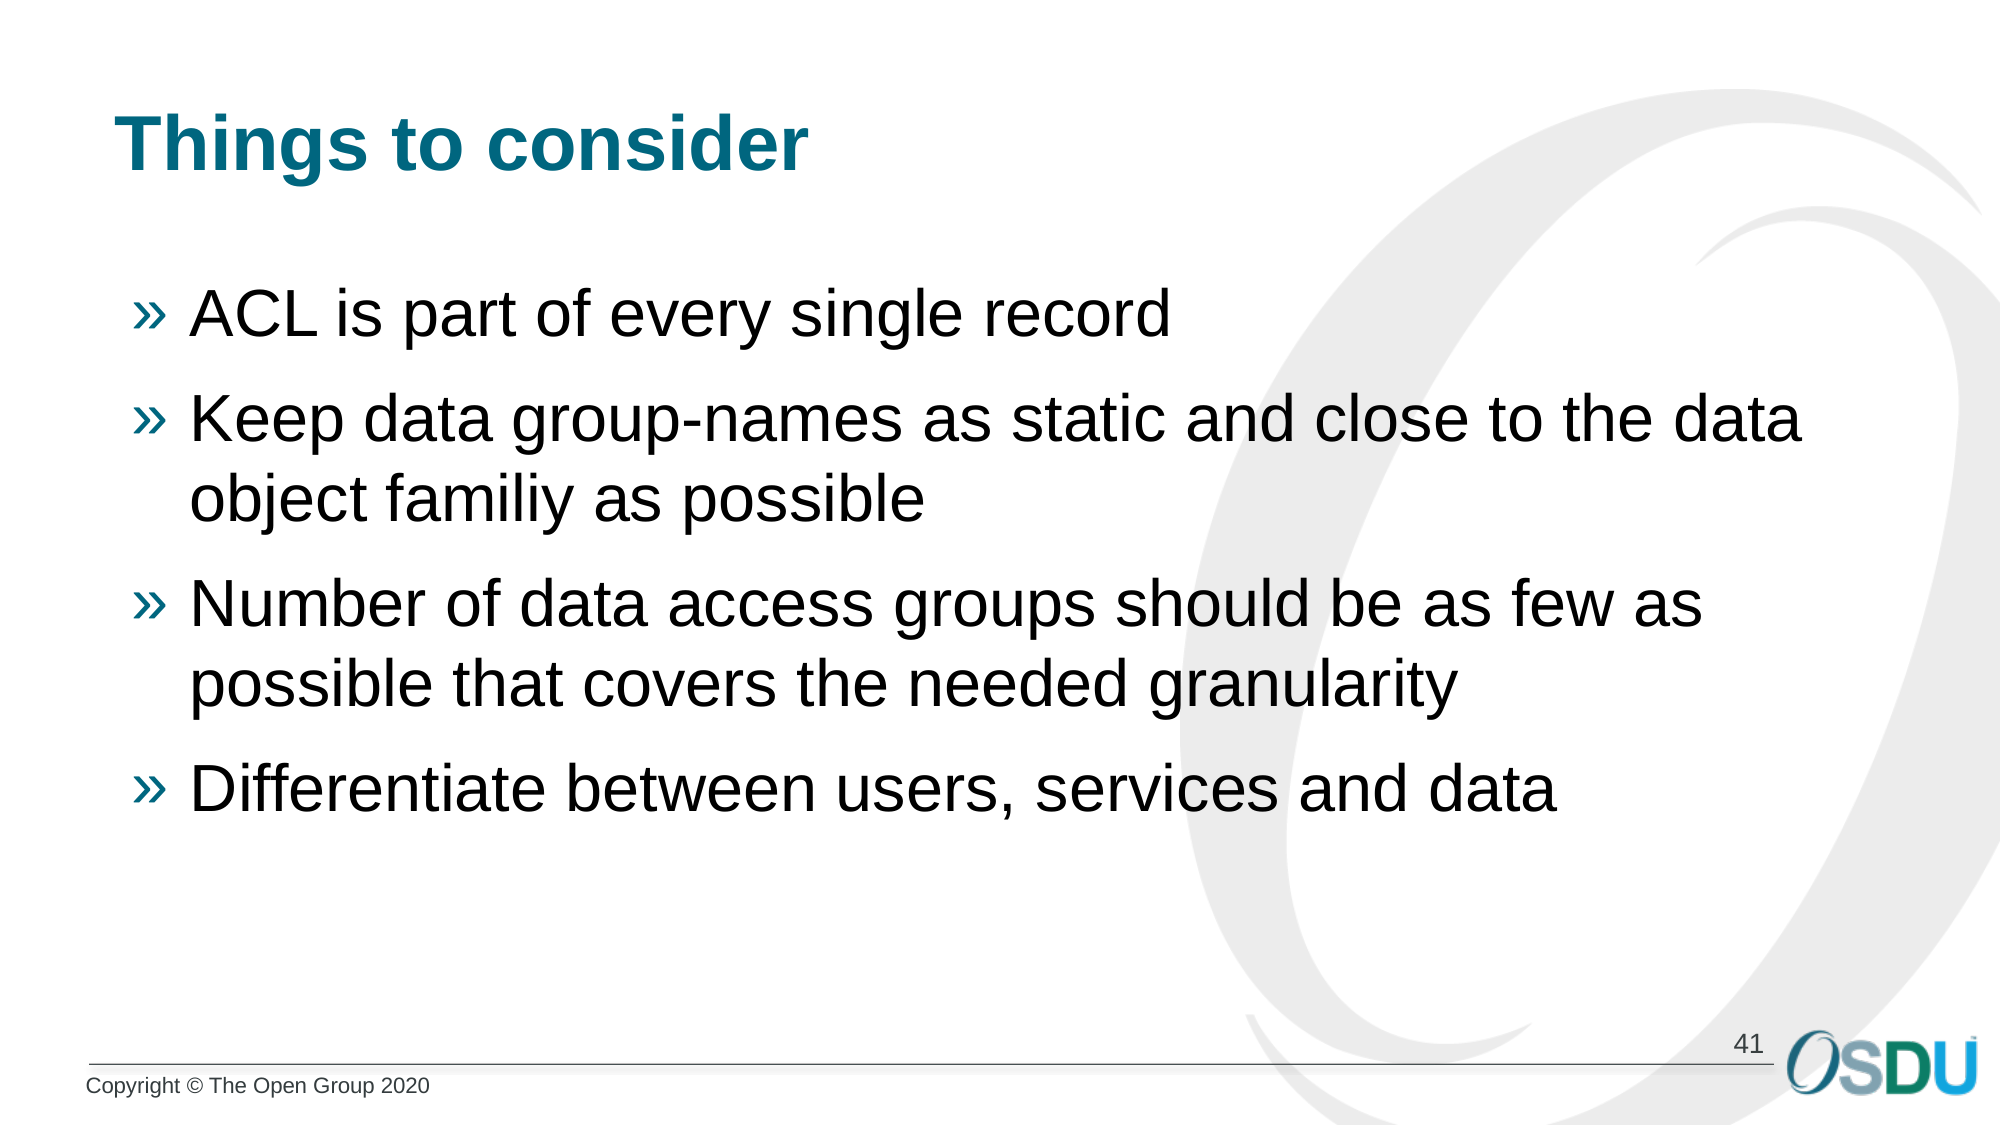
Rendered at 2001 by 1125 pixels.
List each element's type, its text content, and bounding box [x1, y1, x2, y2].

title Things to consider [99, 45, 1900, 233]
picture [1782, 1078, 1983, 1105]
list ACL is part of every single record Keep data group-names as static and close to the data object familiy as possible Number of data access groups should be as few as possible that covers the needed granularity Differentiate between users, services and data [99, 262, 1900, 1005]
slide_number 41 [1515, 1017, 1983, 1078]
